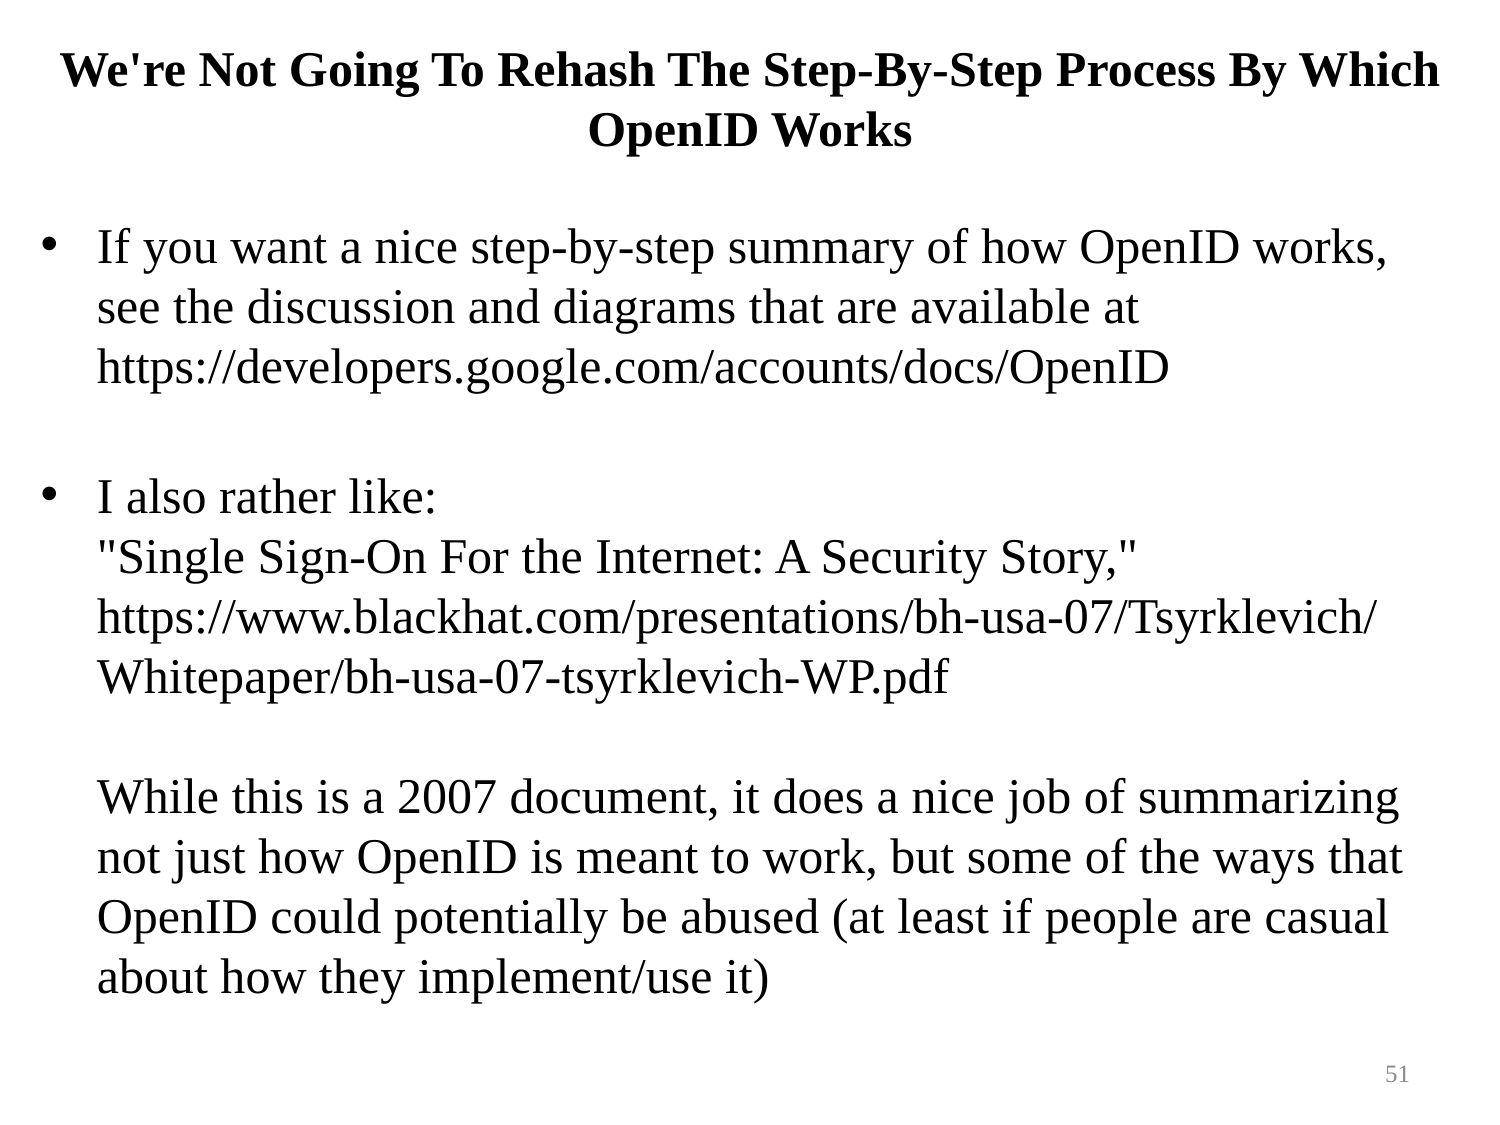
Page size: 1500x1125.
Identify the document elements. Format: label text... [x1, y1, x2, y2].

list If you want a nice step-by-step summary of how OpenID works, see the discussion and diagrams that are available at https://developers.google.com/accounts/docs/OpenID I also rather like: "Single Sign-On For the Internet: A Security Story," https://www.blackhat.com/presentations/bh-usa-07/Tsyrklevich/Whitepaper/bh-usa-07-tsyrklevich-WP.pdf While this is a 2007 document, it does a nice job of summarizing not just how OpenID is meant to work, but some of the ways that OpenID could potentially be abused (at least if people are casual about how they implement/use it) [25, 206, 1471, 1098]
slide_number 51 [1074, 1042, 1425, 1103]
title We're Not Going To Rehash The Step-By-Step Process By Which OpenID Works [0, 28, 1500, 164]
